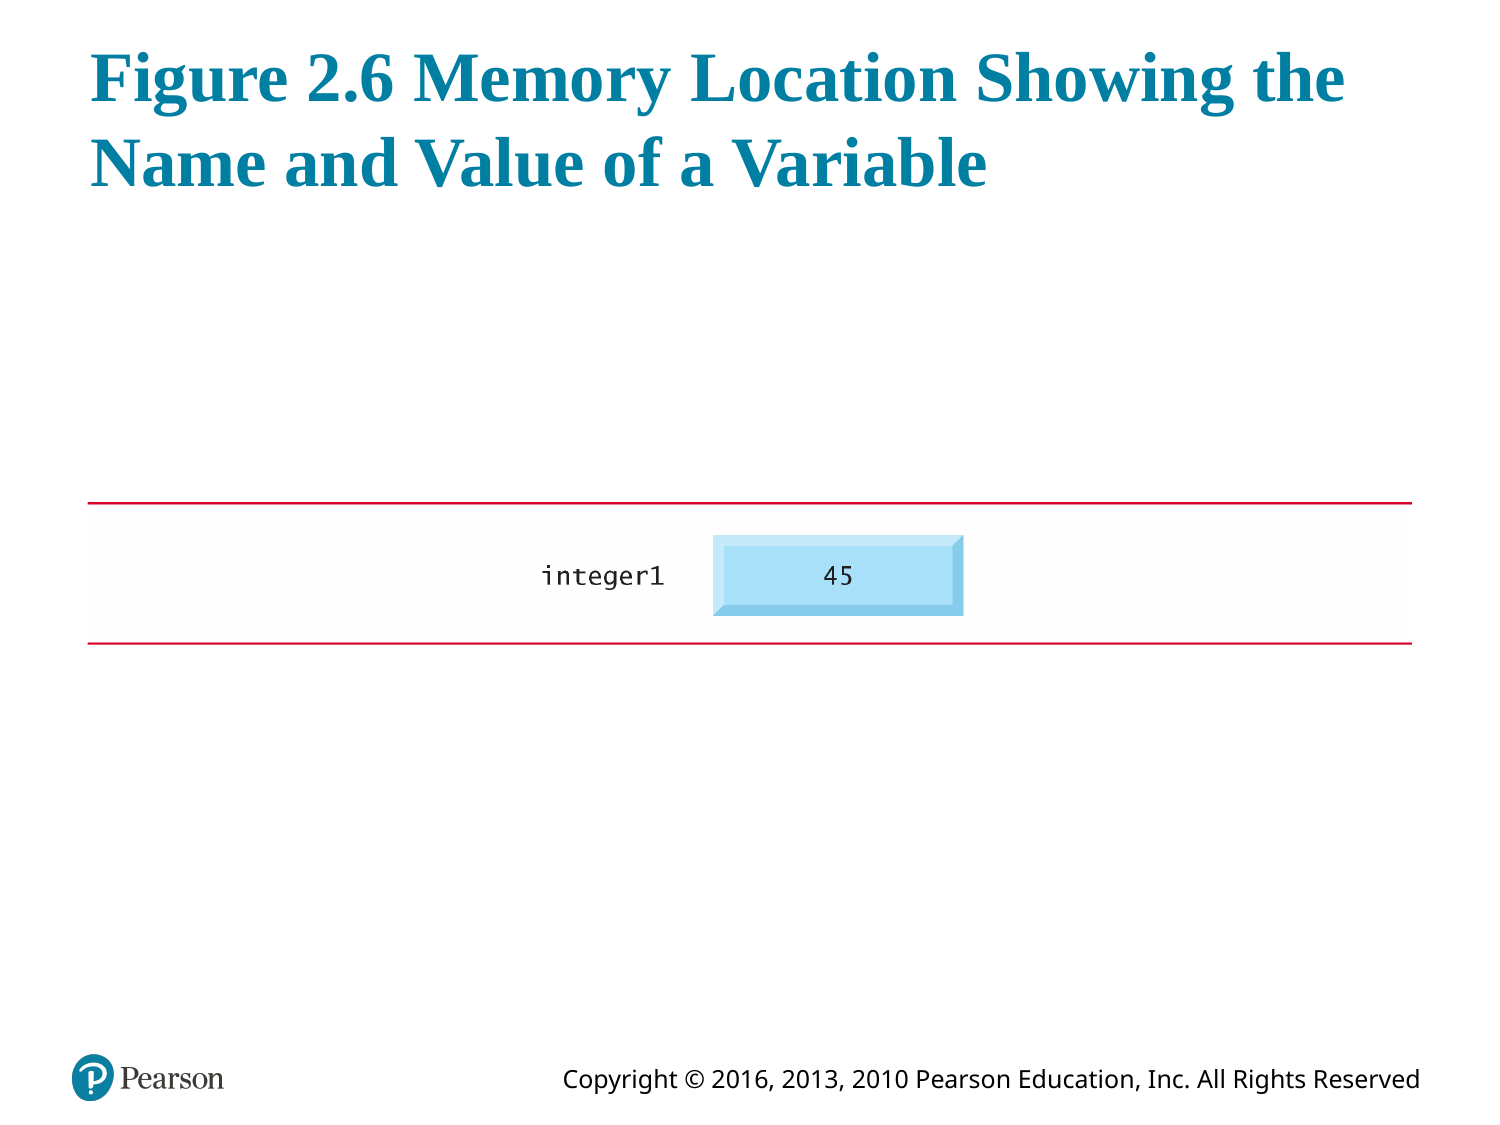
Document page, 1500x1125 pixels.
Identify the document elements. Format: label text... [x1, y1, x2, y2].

picture [87, 500, 1413, 651]
picture [80, 1063, 106, 1088]
picture [72, 1054, 88, 1070]
picture [98, 1054, 224, 1101]
picture [72, 1087, 83, 1101]
title Figure 2.6 Memory Location Showing the Name and Value of a Variable [75, 35, 1425, 216]
